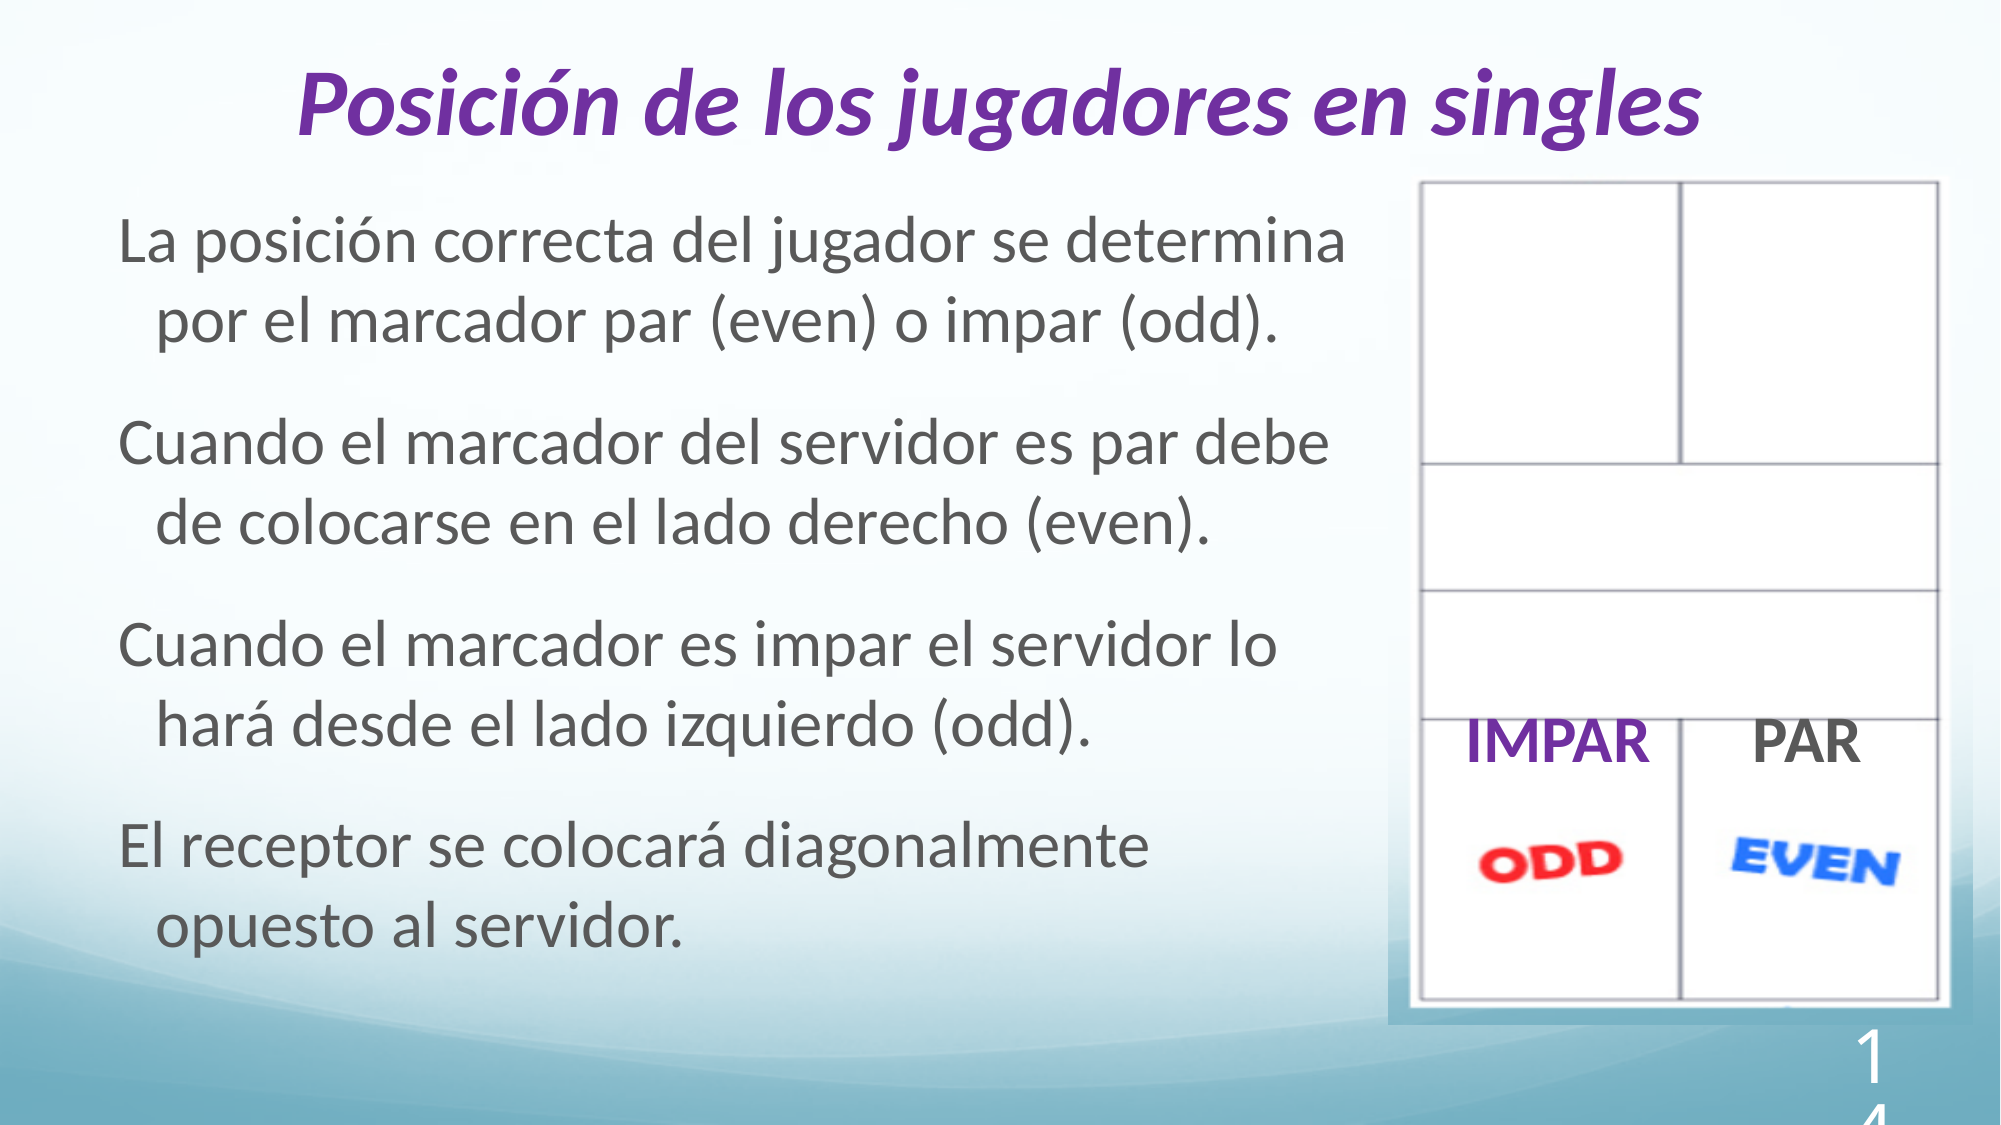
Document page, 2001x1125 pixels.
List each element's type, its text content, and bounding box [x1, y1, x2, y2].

slide_number 14 [1843, 1035, 1945, 1112]
title Posición de los jugadores en singles [120, 30, 1880, 163]
picture [0, 0, 2001, 1125]
list La posición correcta del jugador se determina por el marcador par (even) o impar (odd). Cuando el marcador del servidor es par debe de colocarse en el lado derecho (even). Cuando el marcador es impar el servidor lo hará desde el lado izquierdo (odd). El receptor se colocará diagonalmente opuesto al servidor. [73, 188, 1361, 1077]
